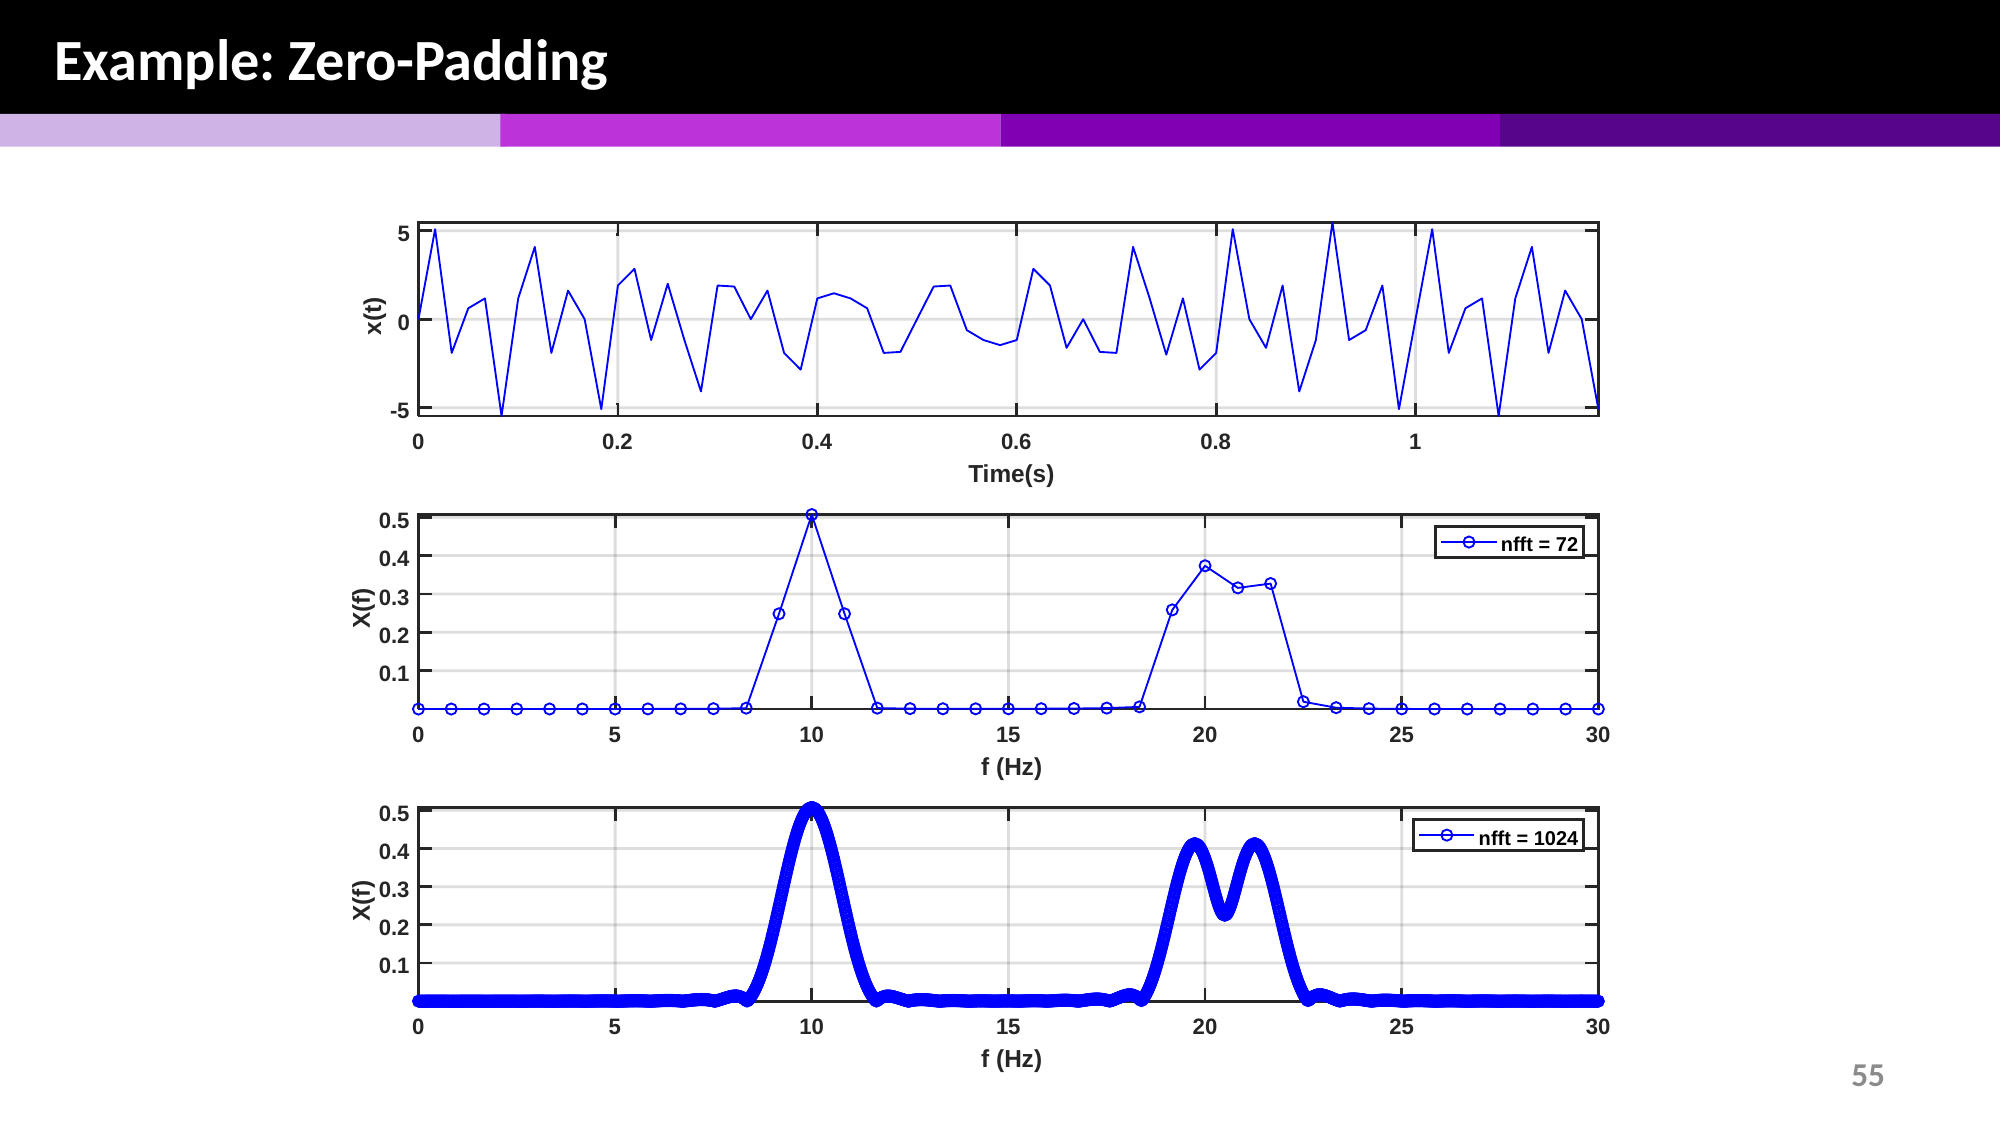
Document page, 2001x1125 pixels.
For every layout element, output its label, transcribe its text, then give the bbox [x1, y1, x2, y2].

list Example: Zero-Padding [39, 1, 1964, 114]
picture [219, 148, 1743, 1125]
